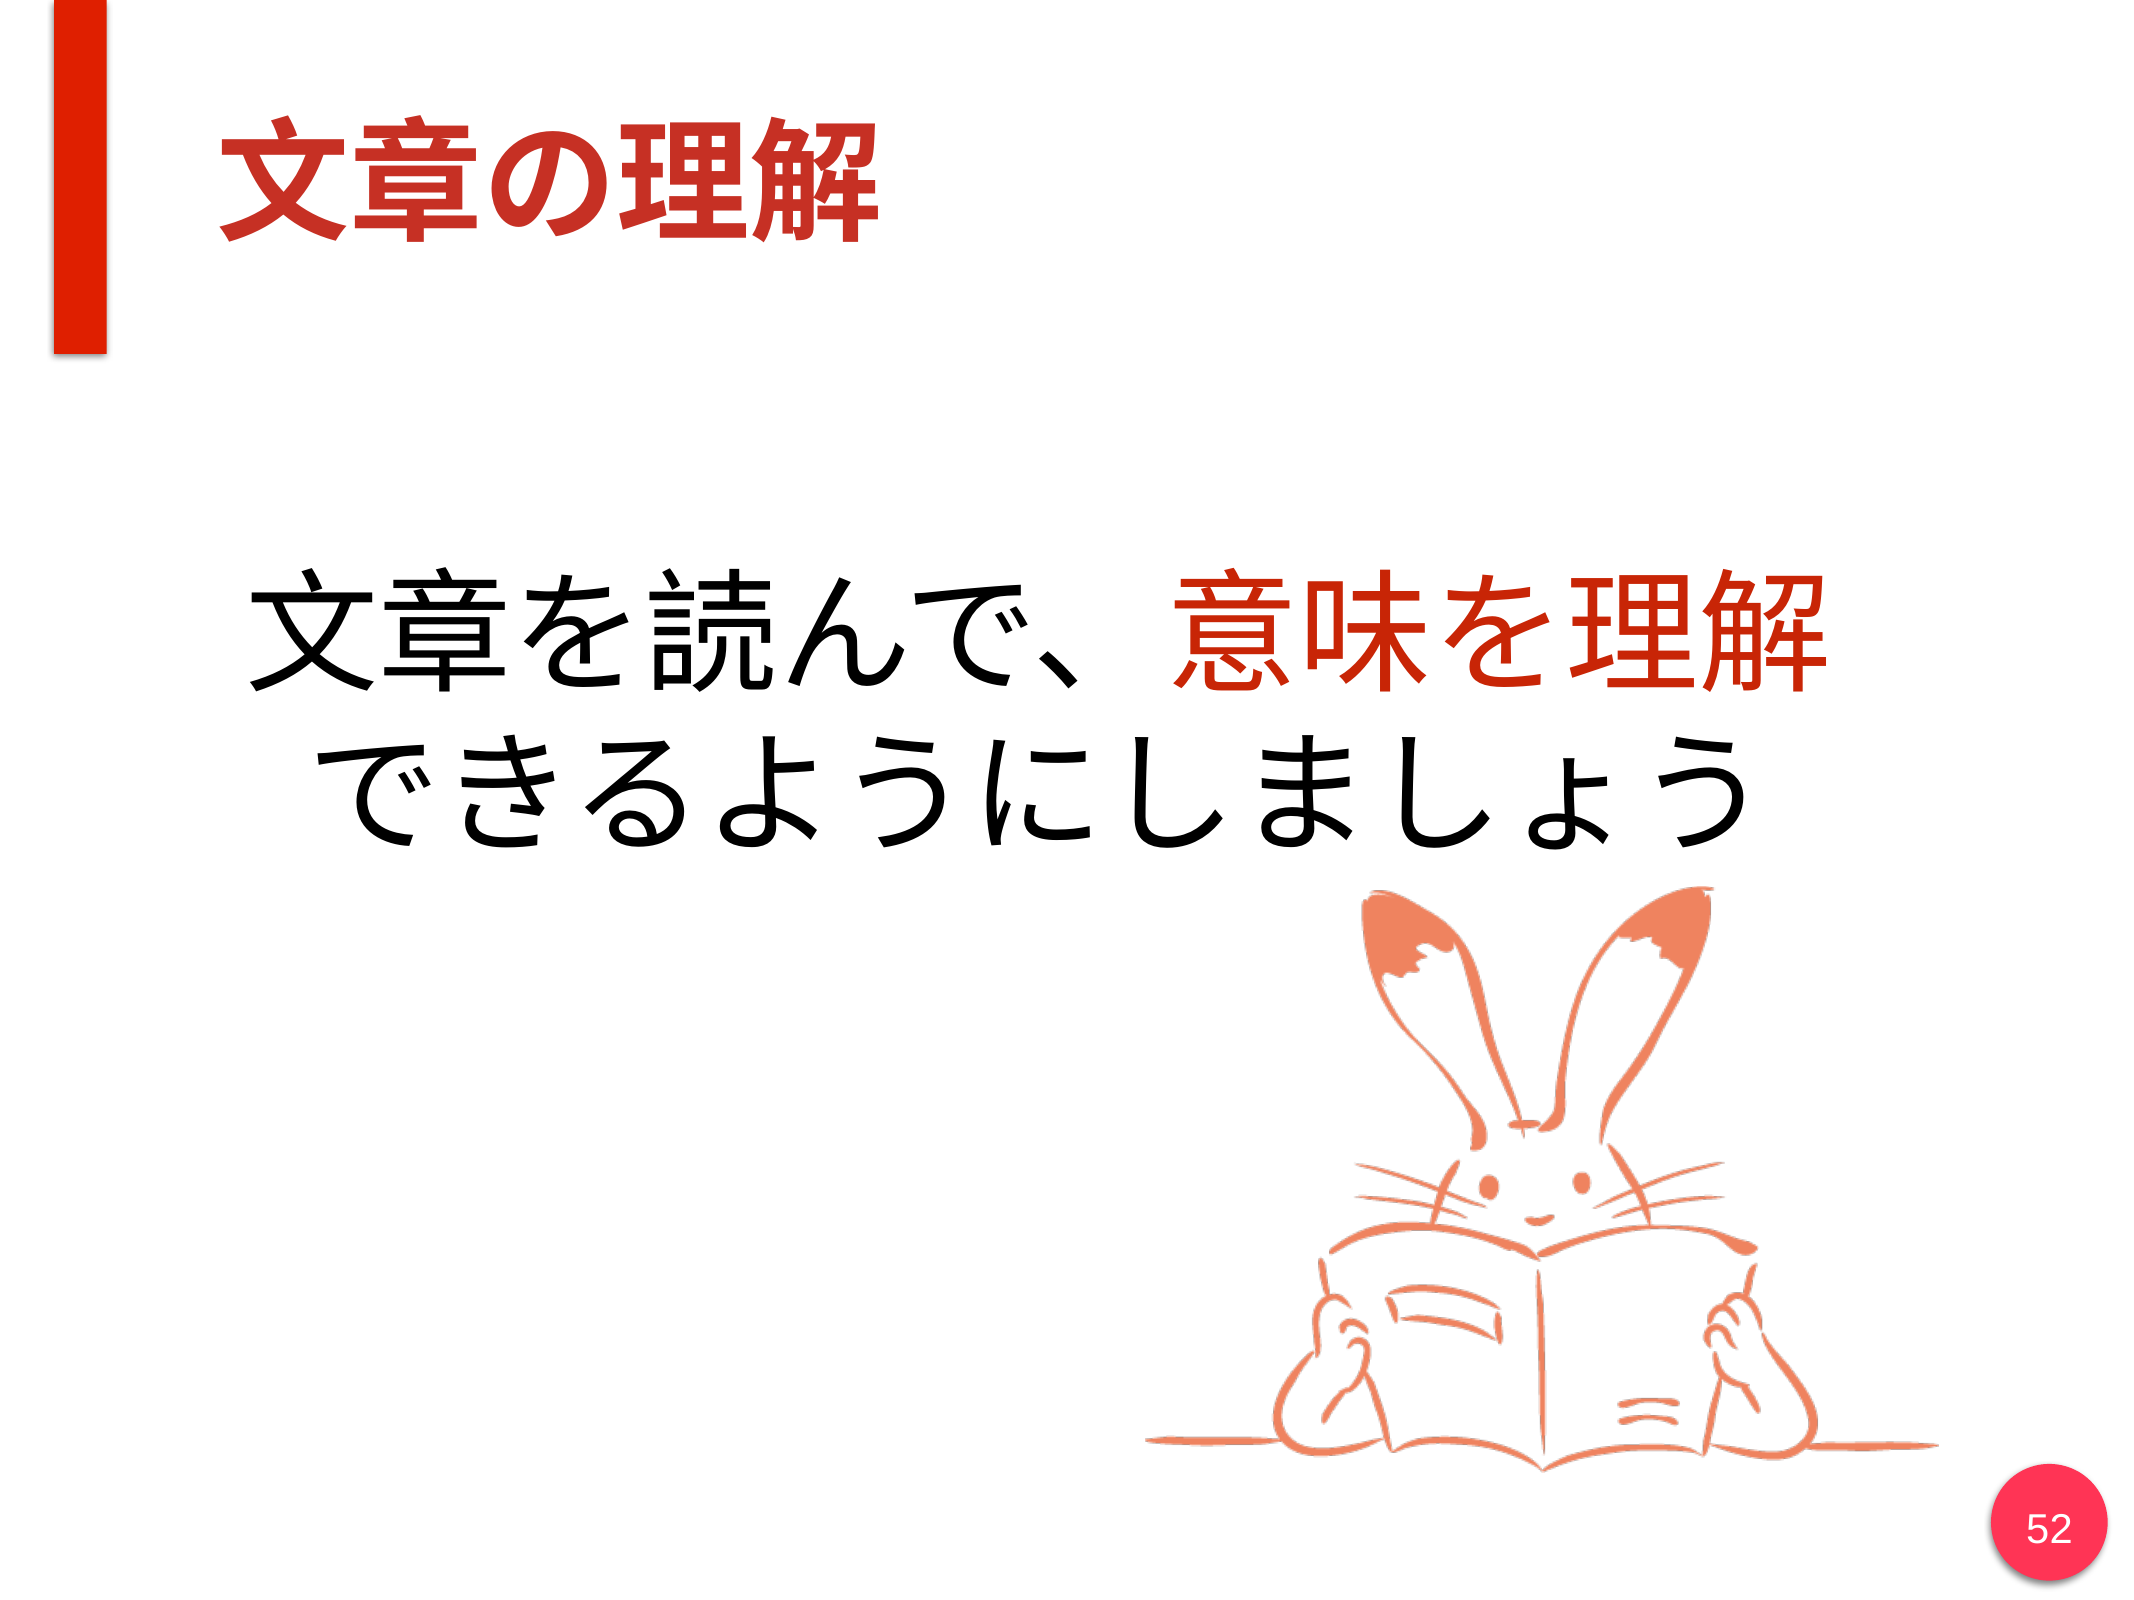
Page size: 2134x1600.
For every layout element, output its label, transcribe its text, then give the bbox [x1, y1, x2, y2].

picture [1145, 886, 1940, 1473]
title 文章の理解 [208, 18, 2030, 336]
text_box 文章を読んで、意味を理解できるようにしましょう [227, 452, 1851, 965]
slide_number 52 [2012, 1493, 2087, 1600]
